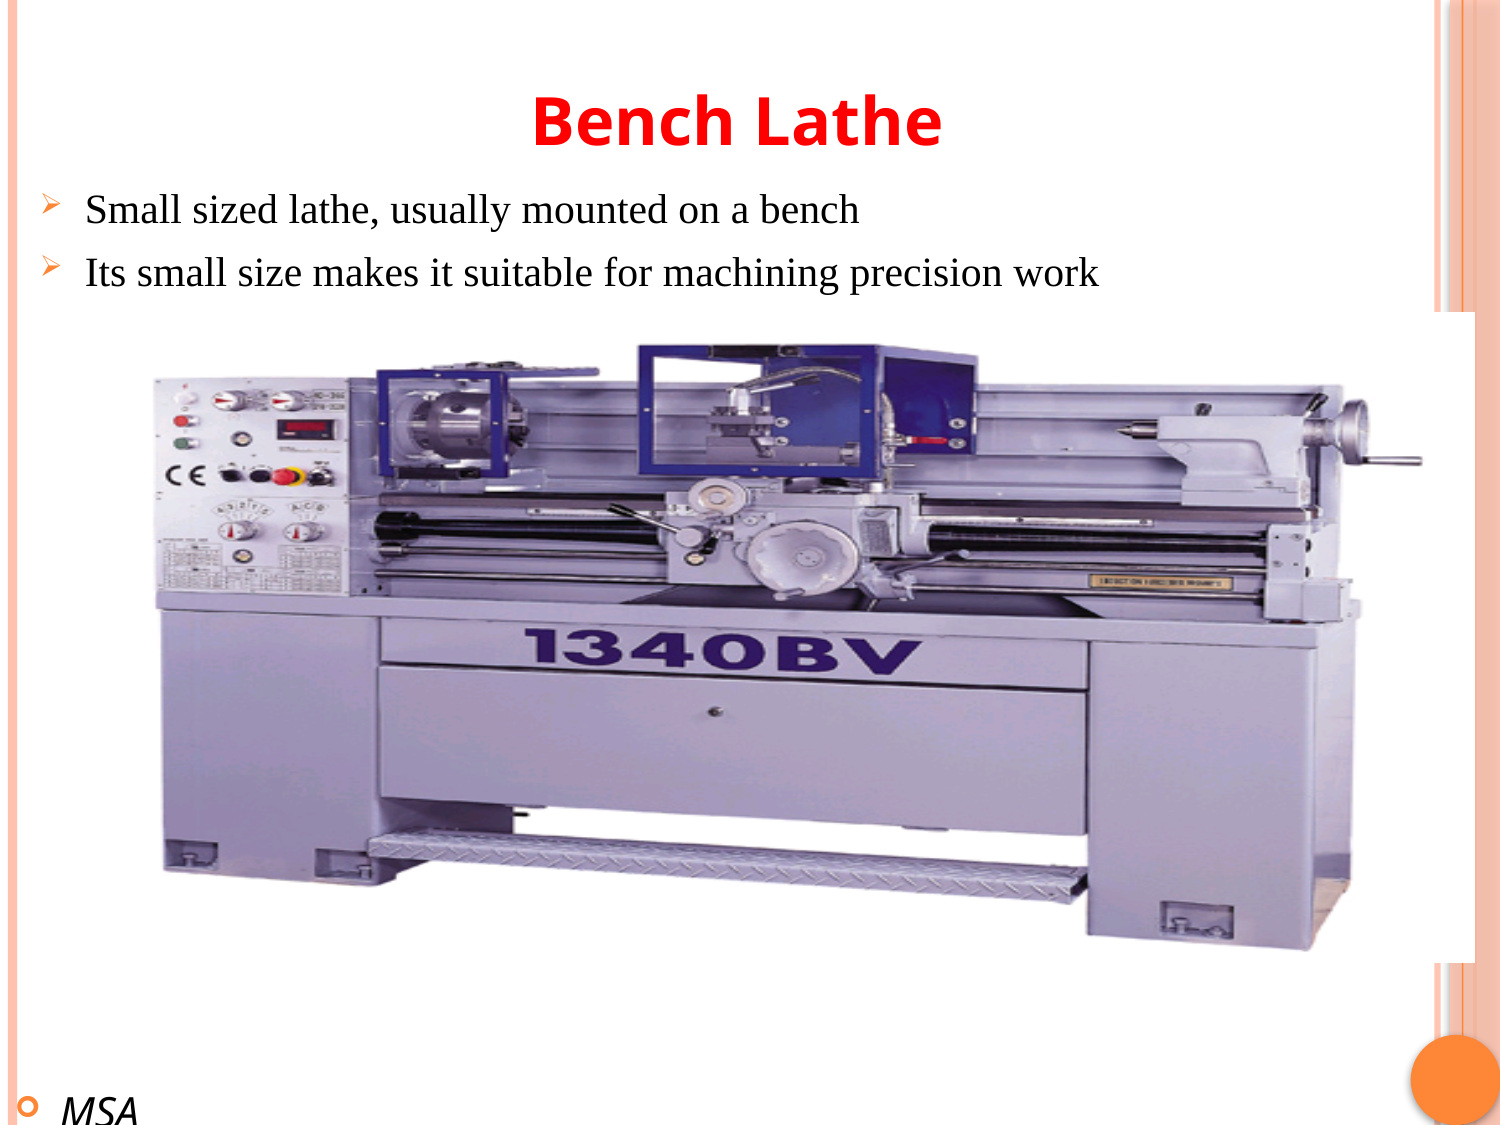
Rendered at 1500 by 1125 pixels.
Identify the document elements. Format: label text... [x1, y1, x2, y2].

list Small sized lathe, usually mounted on a bench Its small size makes it suitable for machining precision work [24, 174, 1475, 388]
picture [111, 311, 1476, 964]
text_box Bench Lathe [512, 74, 963, 163]
